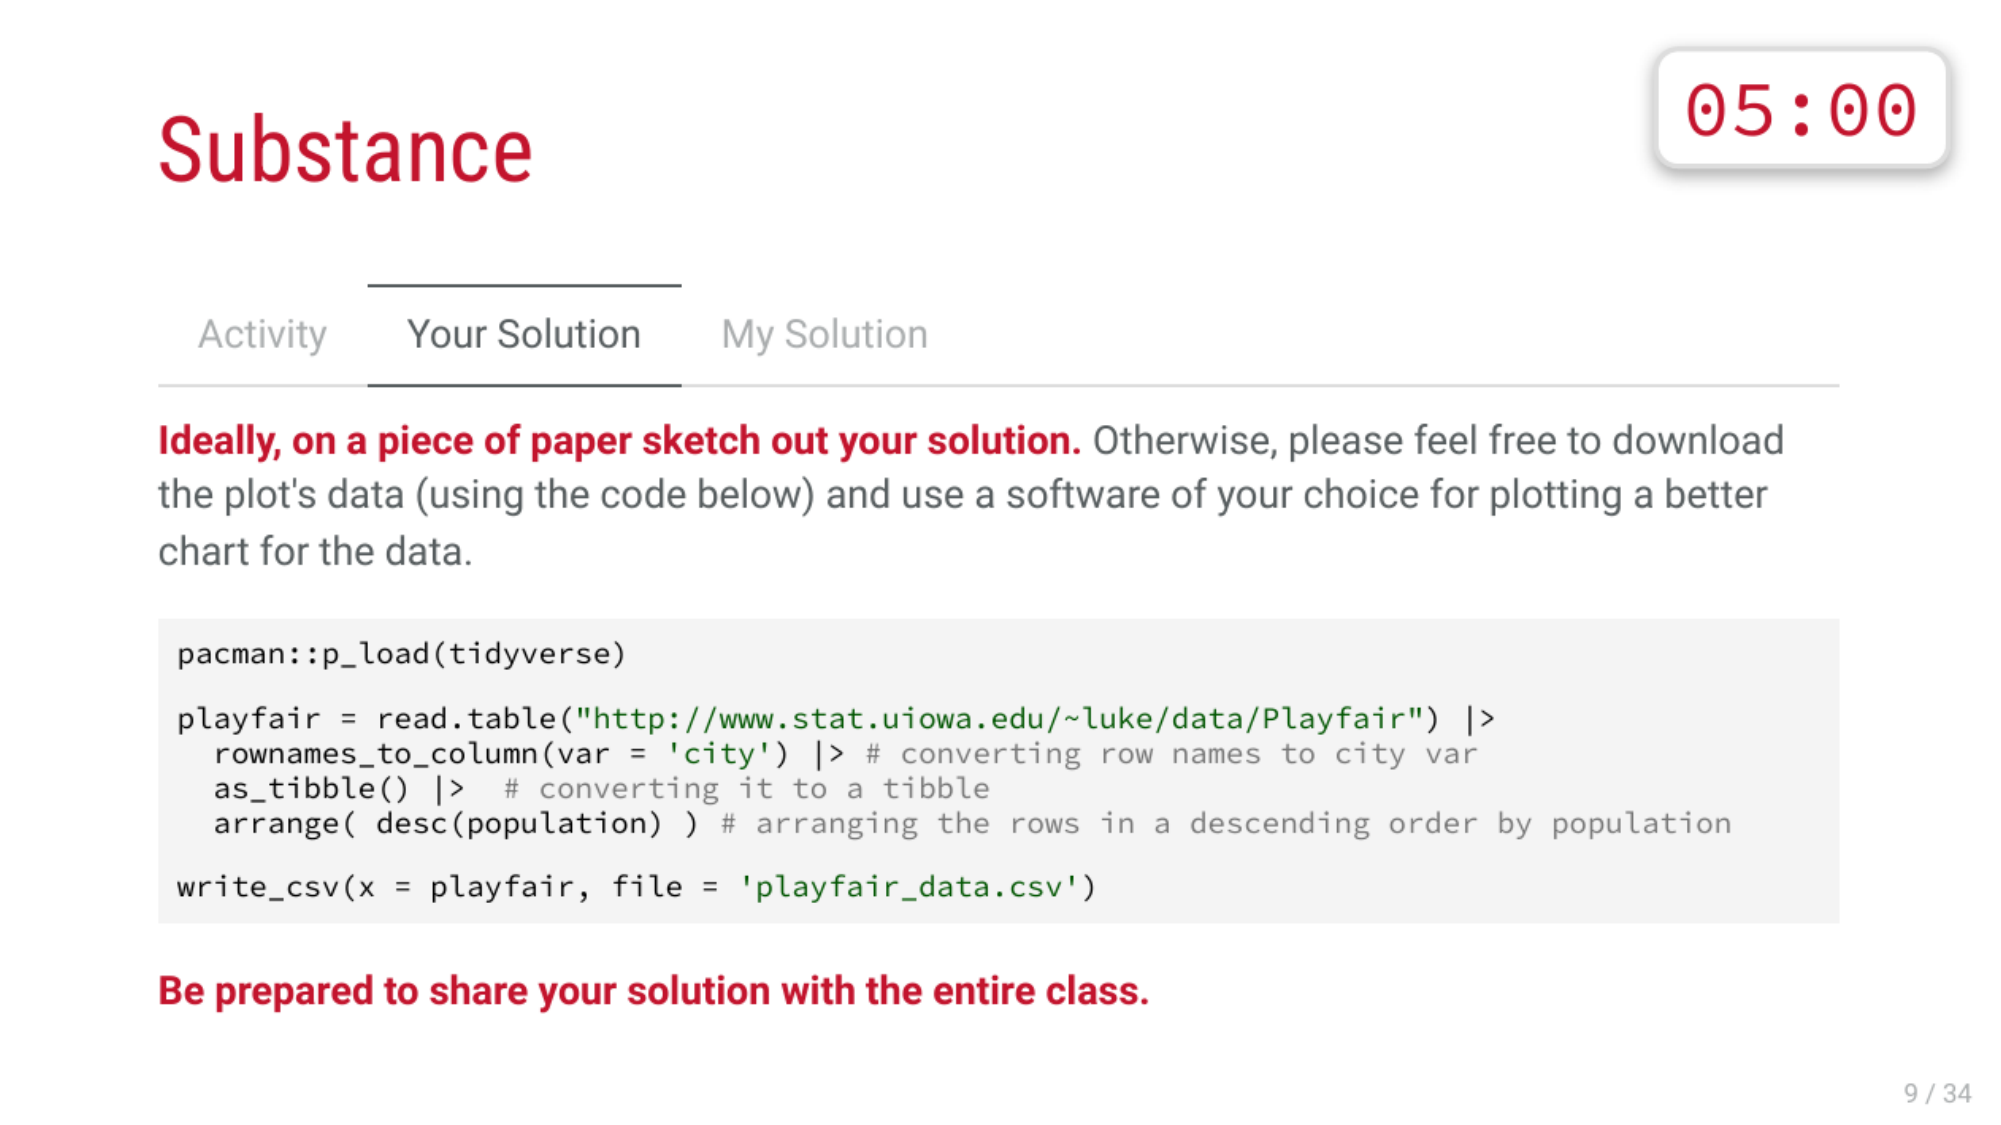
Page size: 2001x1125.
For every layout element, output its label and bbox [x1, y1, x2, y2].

list [0, 0, 2000, 1125]
